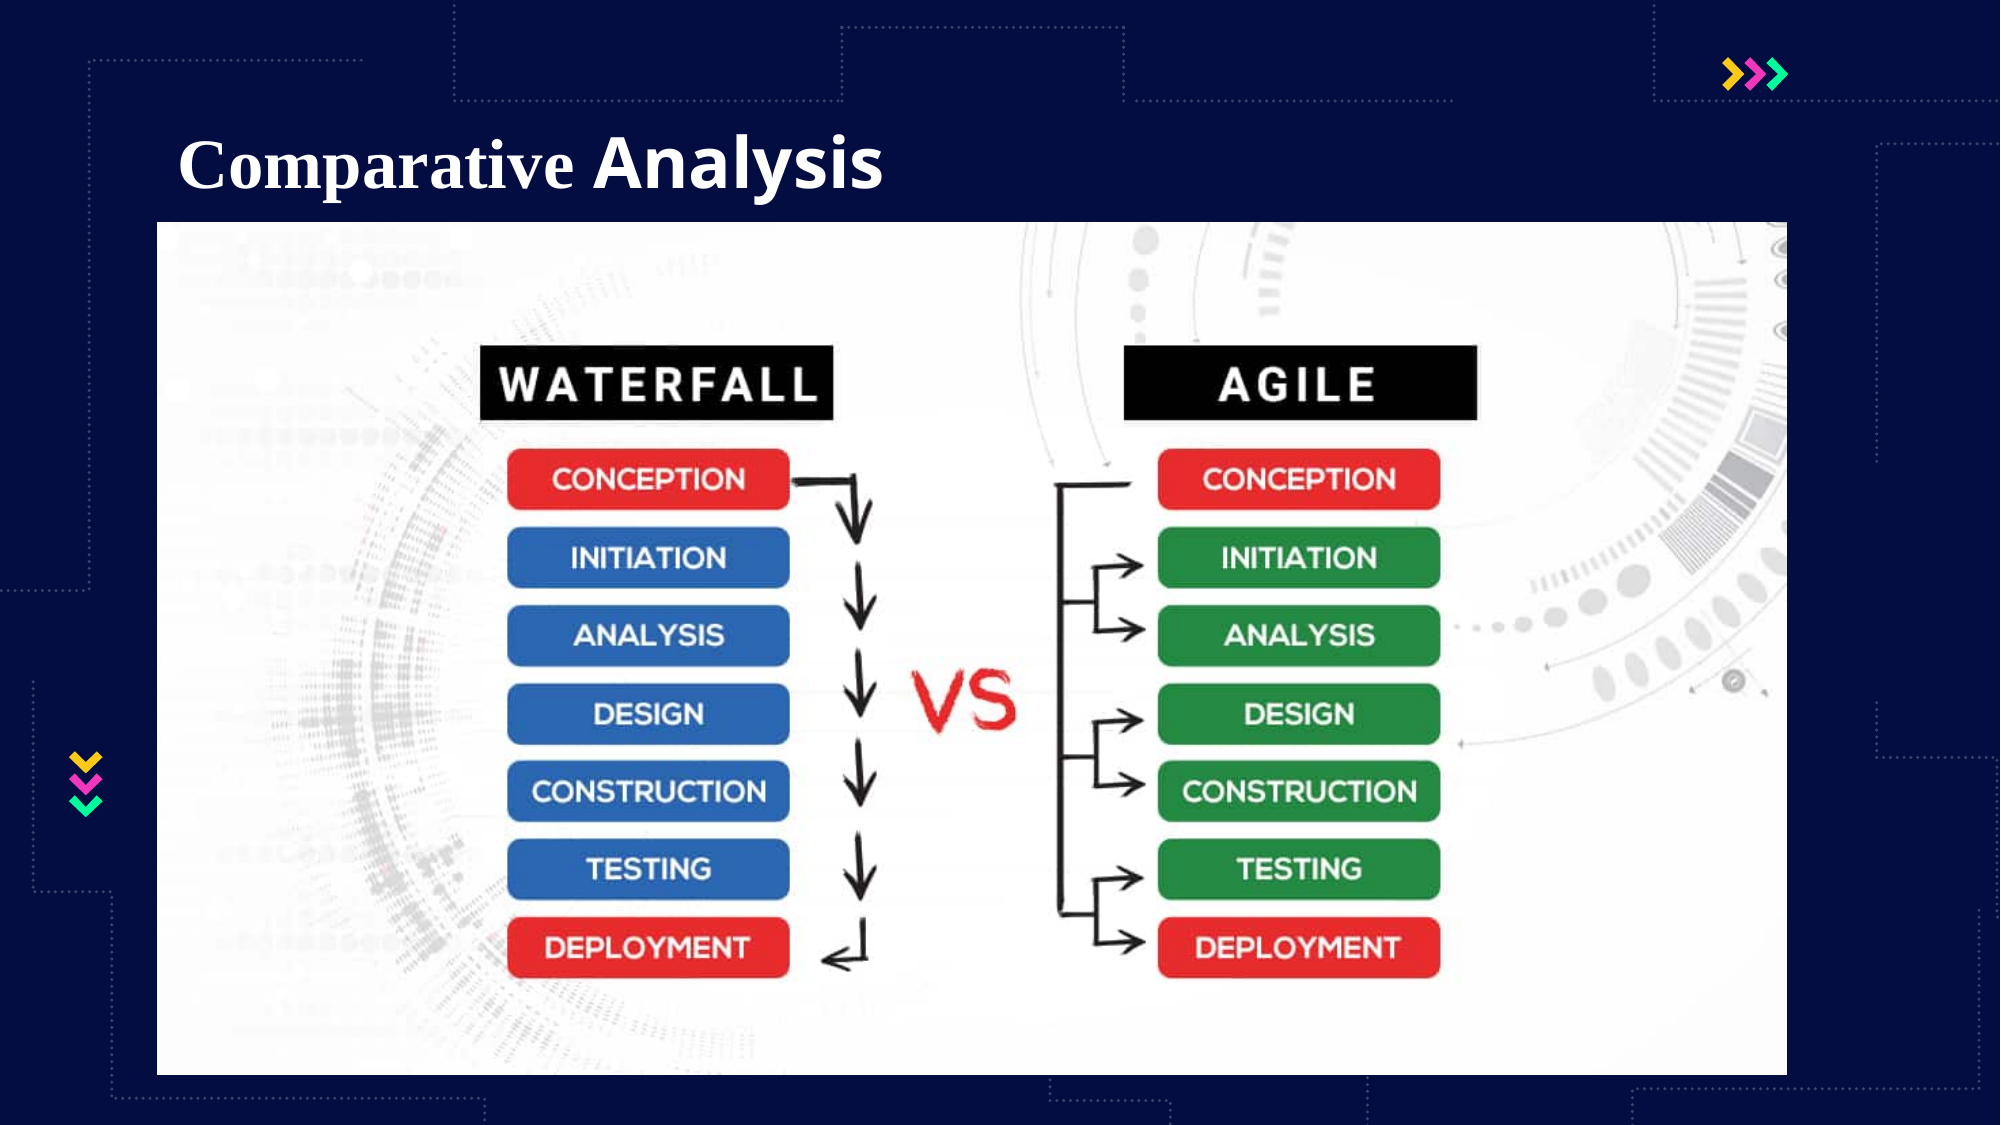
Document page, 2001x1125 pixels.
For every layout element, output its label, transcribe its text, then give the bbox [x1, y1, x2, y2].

picture [157, 222, 1787, 1076]
title Comparative Analysis [157, 97, 1843, 223]
